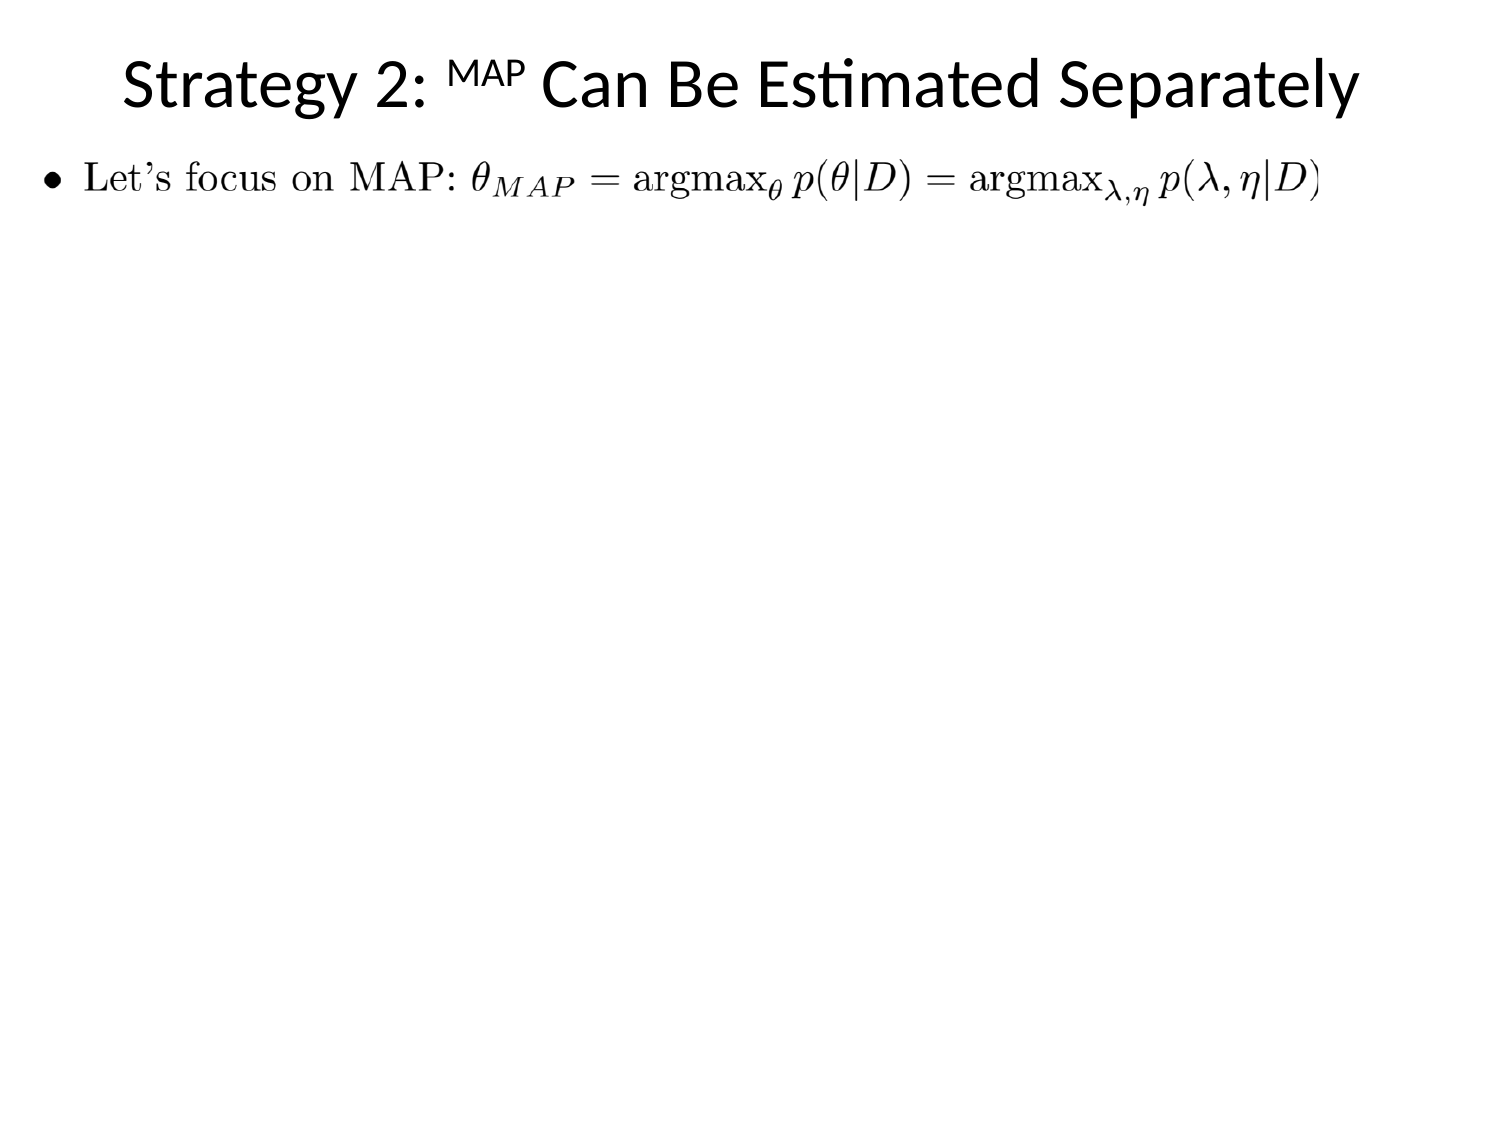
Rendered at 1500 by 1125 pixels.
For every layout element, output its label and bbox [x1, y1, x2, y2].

picture [42, 157, 1319, 238]
